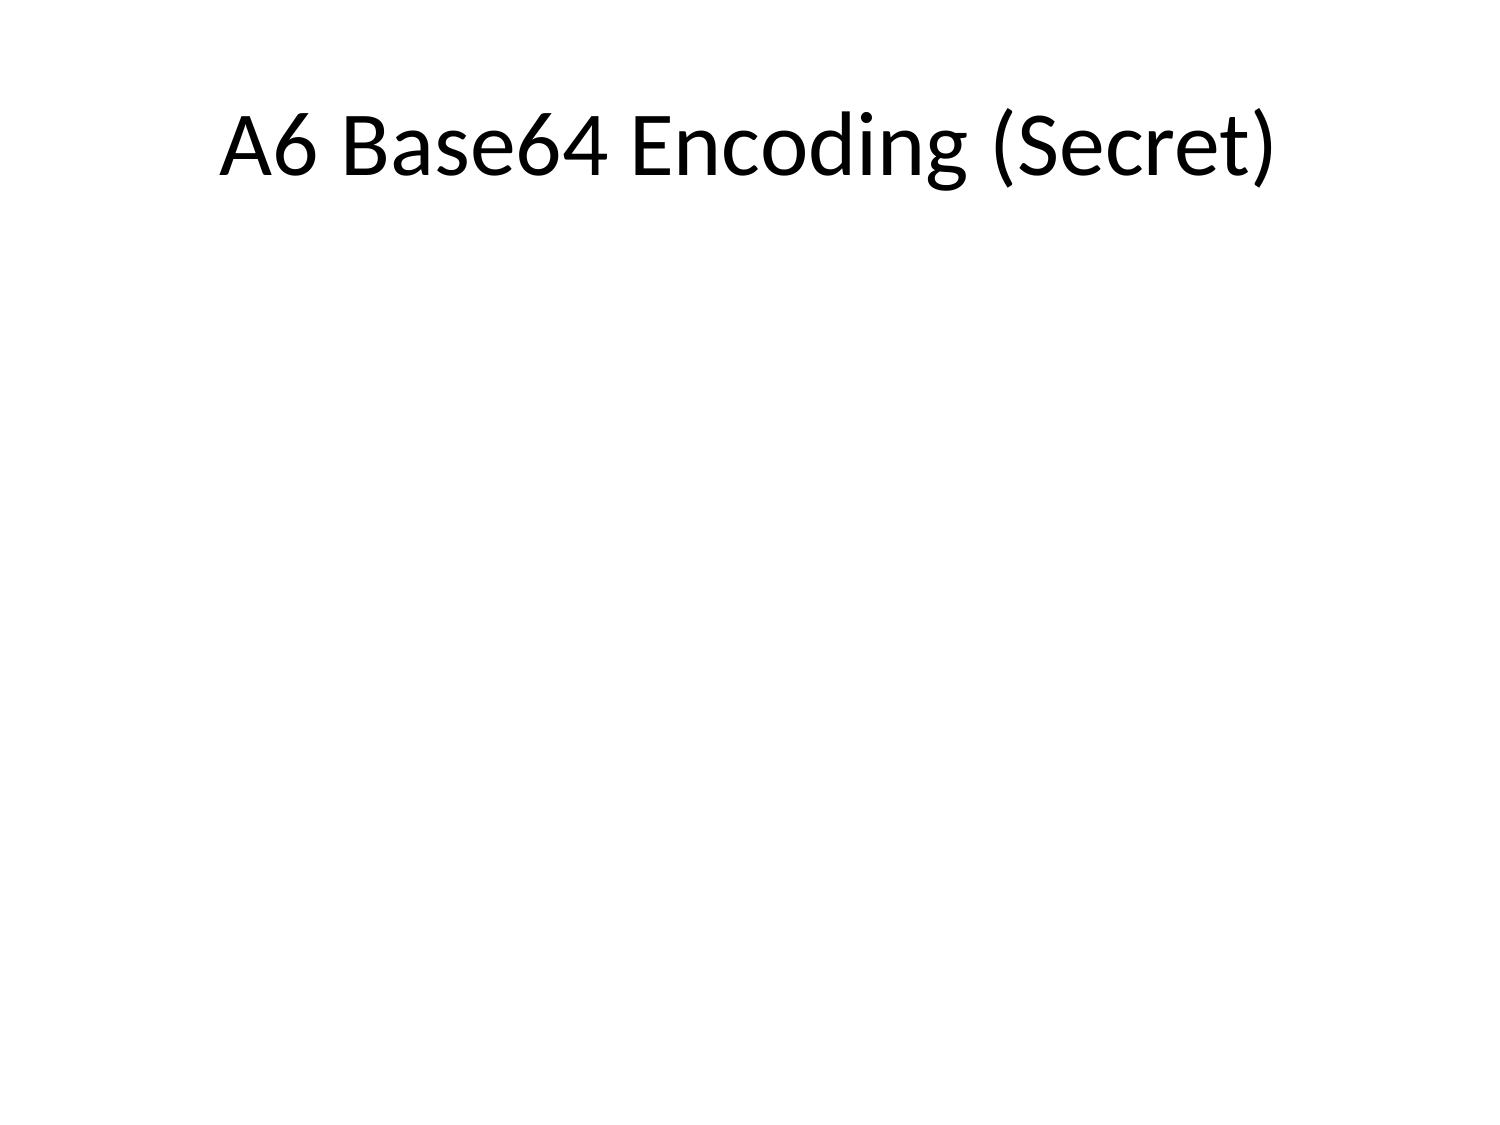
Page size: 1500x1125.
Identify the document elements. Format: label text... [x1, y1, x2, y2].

title A6 Base64 Encoding (Secret) [75, 45, 1425, 233]
